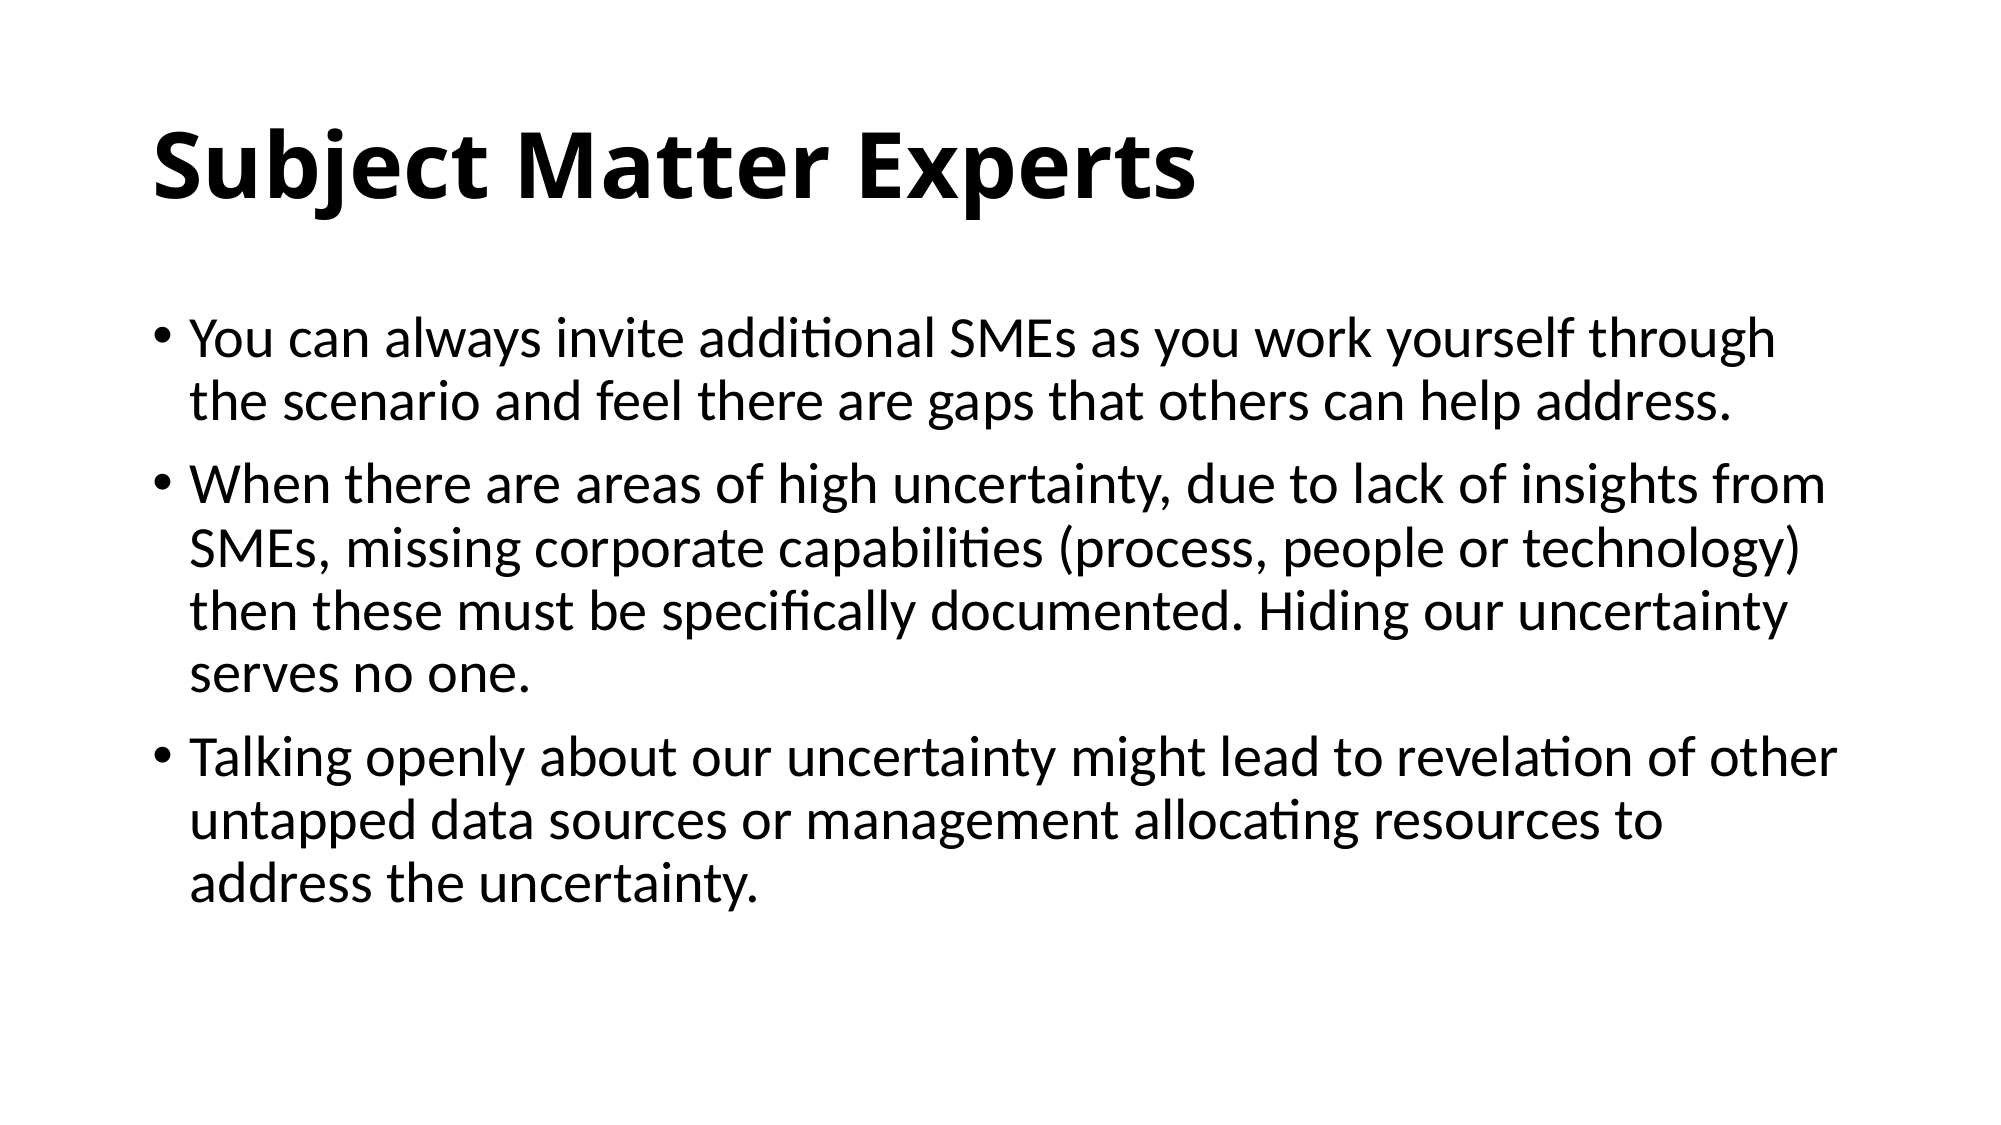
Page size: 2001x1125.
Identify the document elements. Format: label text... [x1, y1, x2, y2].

list You can always invite additional SMEs as you work yourself through the scenario and feel there are gaps that others can help address. When there are areas of high uncertainty, due to lack of insights from SMEs, missing corporate capabilities (process, people or technology) then these must be specifically documented. Hiding our uncertainty serves no one. Talking openly about our uncertainty might lead to revelation of other untapped data sources or management allocating resources to address the uncertainty. [137, 299, 1863, 1014]
title Subject Matter Experts [137, 59, 1863, 278]
